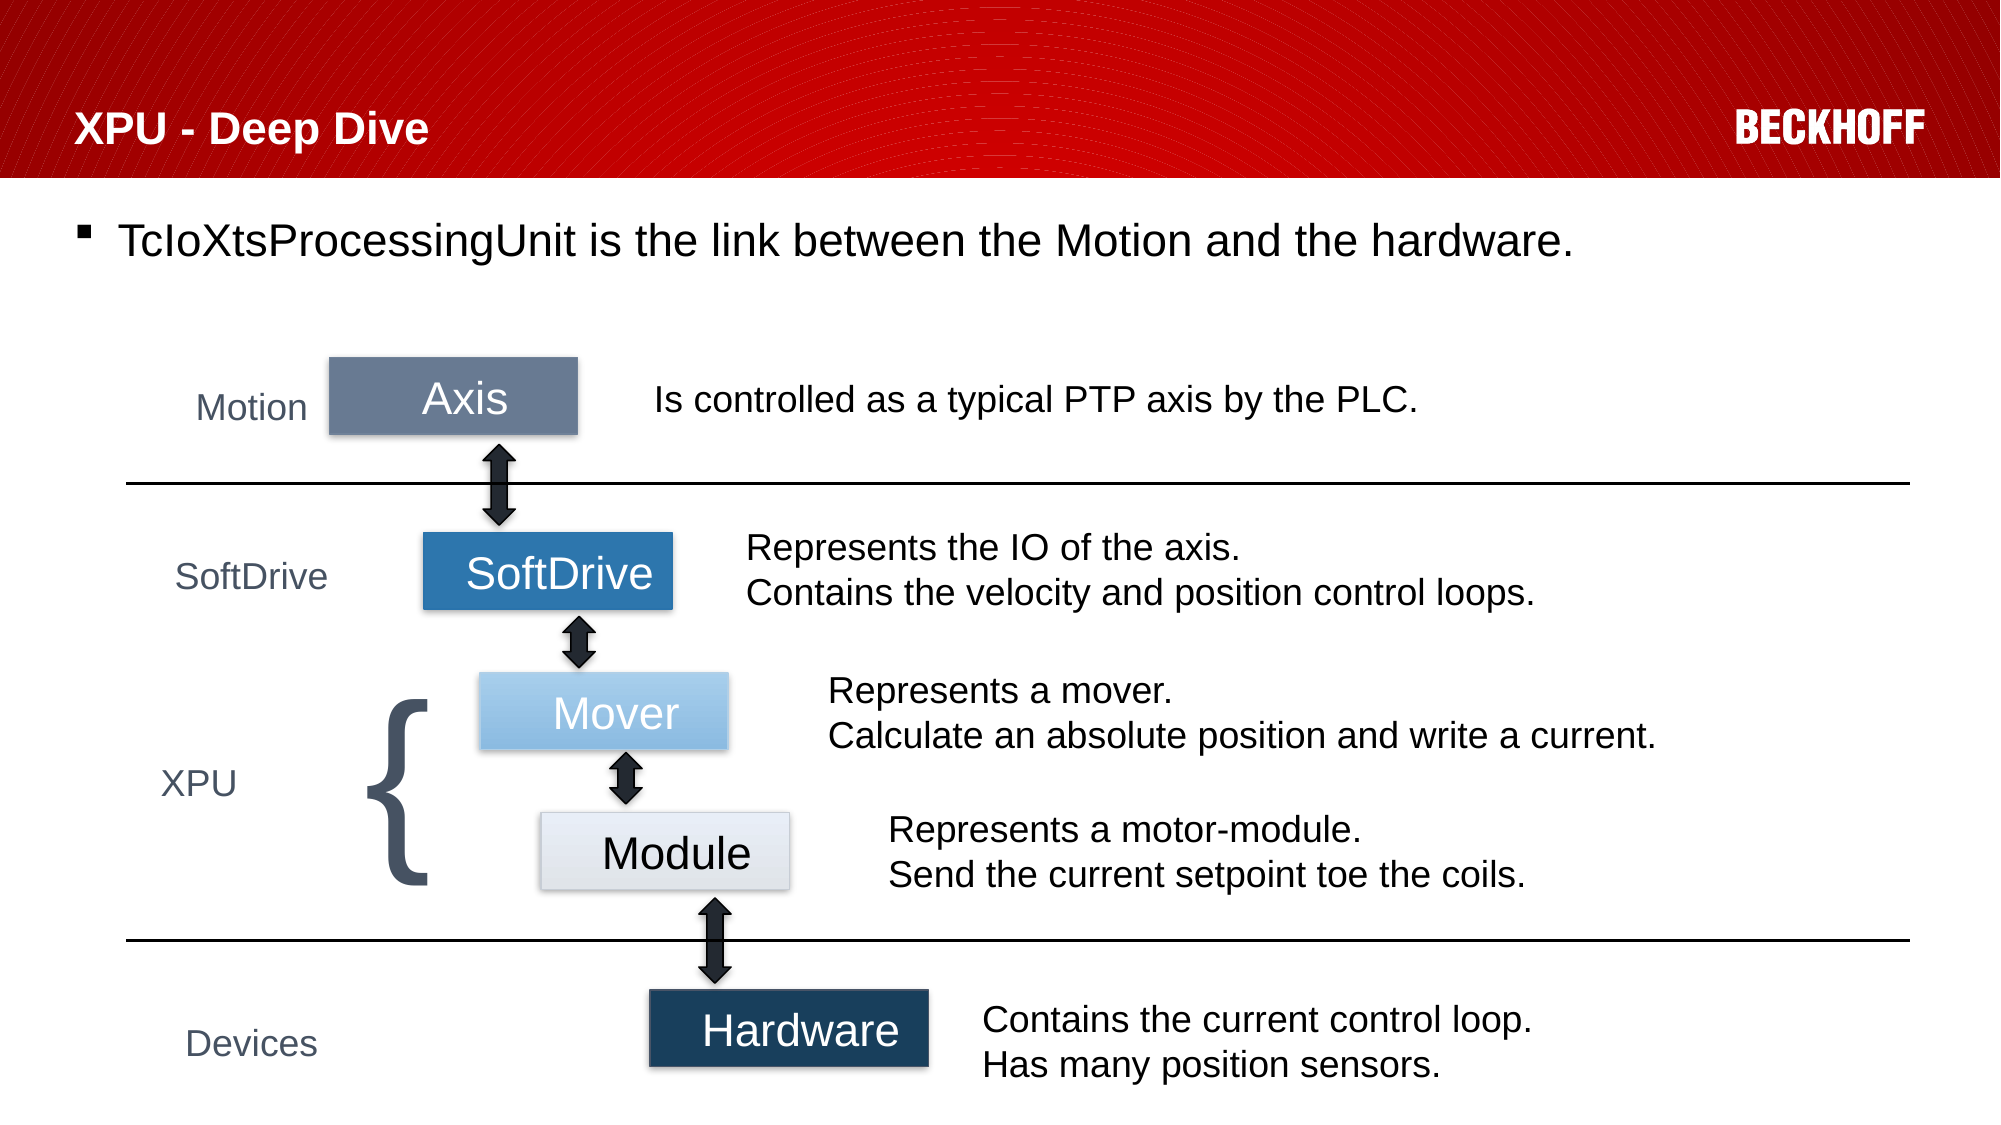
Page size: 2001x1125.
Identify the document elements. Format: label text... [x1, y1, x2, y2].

text_box SoftDrive [159, 544, 344, 605]
text_box Represents a motor-module. Send the current setpoint toe the coils. [873, 797, 1910, 903]
text_box [482, 495, 517, 526]
text_box Mover [479, 672, 729, 750]
text_box Axis [329, 357, 578, 435]
text_box [698, 897, 732, 939]
text_box Hardware [649, 989, 929, 1067]
text_box Contains the current control loop. Has many position sensors. [967, 987, 1910, 1093]
text_box { [349, 637, 443, 892]
text_box [609, 751, 643, 805]
text_box Is controlled as a typical PTP axis by the PLC. [639, 367, 1435, 428]
text_box [482, 443, 517, 482]
picture [1727, 98, 1934, 155]
text_box SoftDrive [423, 532, 673, 610]
text_box XPU [145, 751, 253, 812]
text_box [698, 952, 732, 984]
text_box Module [540, 812, 790, 890]
title XPU - Deep Dive [0, 73, 1663, 178]
text_box [562, 615, 596, 669]
text_box Motion [180, 375, 323, 435]
list TcIoXtsProcessingUnit is the link between the Motion and the hardware. [0, 178, 1663, 1054]
text_box Devices [170, 1011, 334, 1071]
text_box Represents the IO of the axis. Contains the velocity and position control loops. [731, 515, 1910, 620]
text_box Represents a mover. Calculate an absolute position and write a current. [813, 658, 1910, 763]
